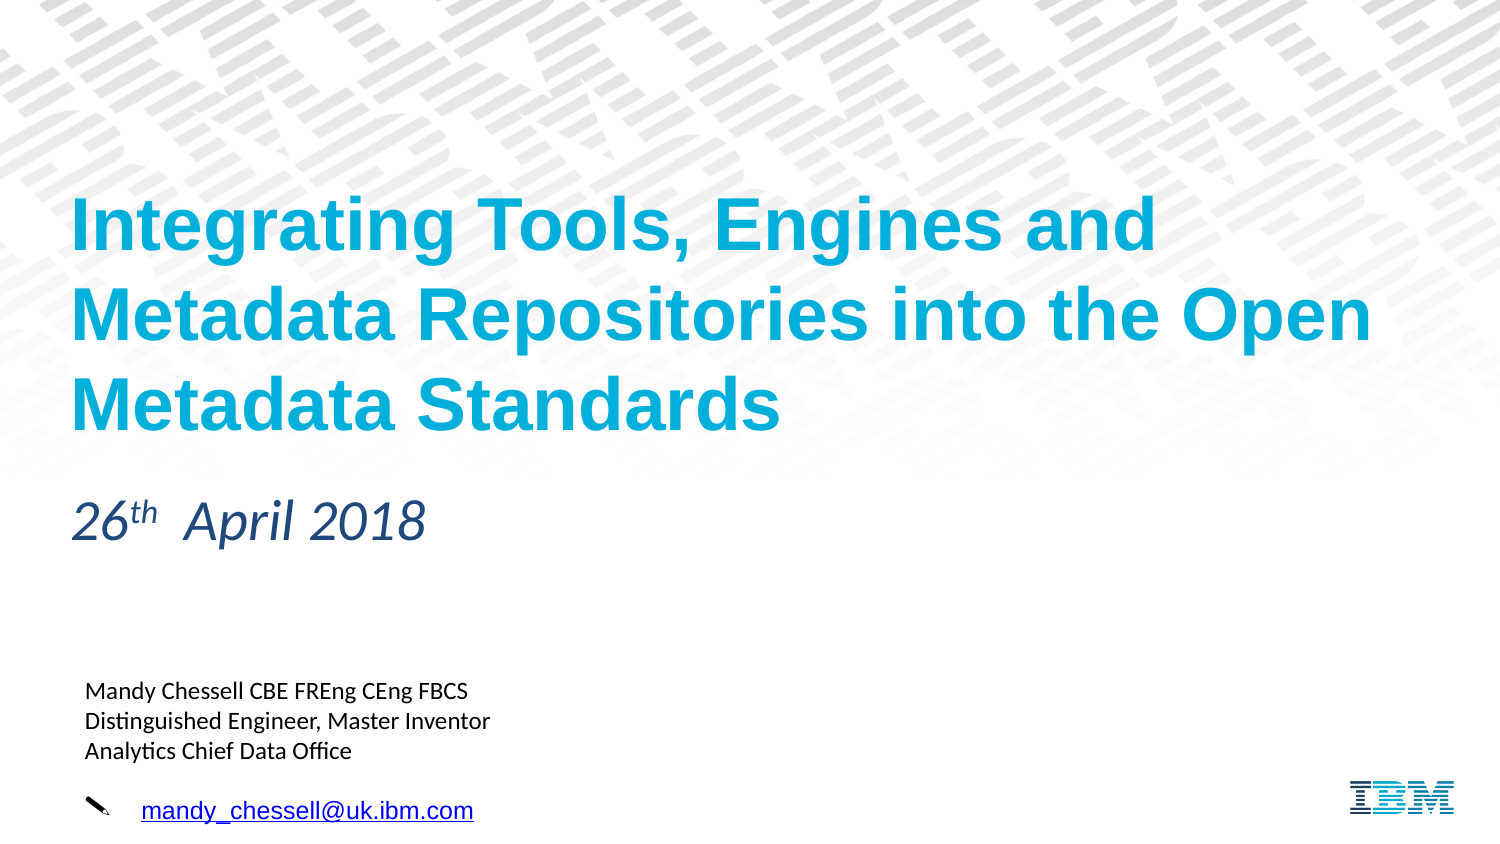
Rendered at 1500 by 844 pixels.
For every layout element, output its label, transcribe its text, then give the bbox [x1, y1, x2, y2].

picture [1199, 297, 1221, 303]
list 26th April 2018 [55, 454, 1451, 560]
picture [432, 297, 454, 303]
picture [1350, 781, 1454, 814]
title Integrating Tools, Engines and Metadata Repositories into the Open Metadata Standards [55, 303, 1451, 454]
picture [0, 0, 1500, 523]
